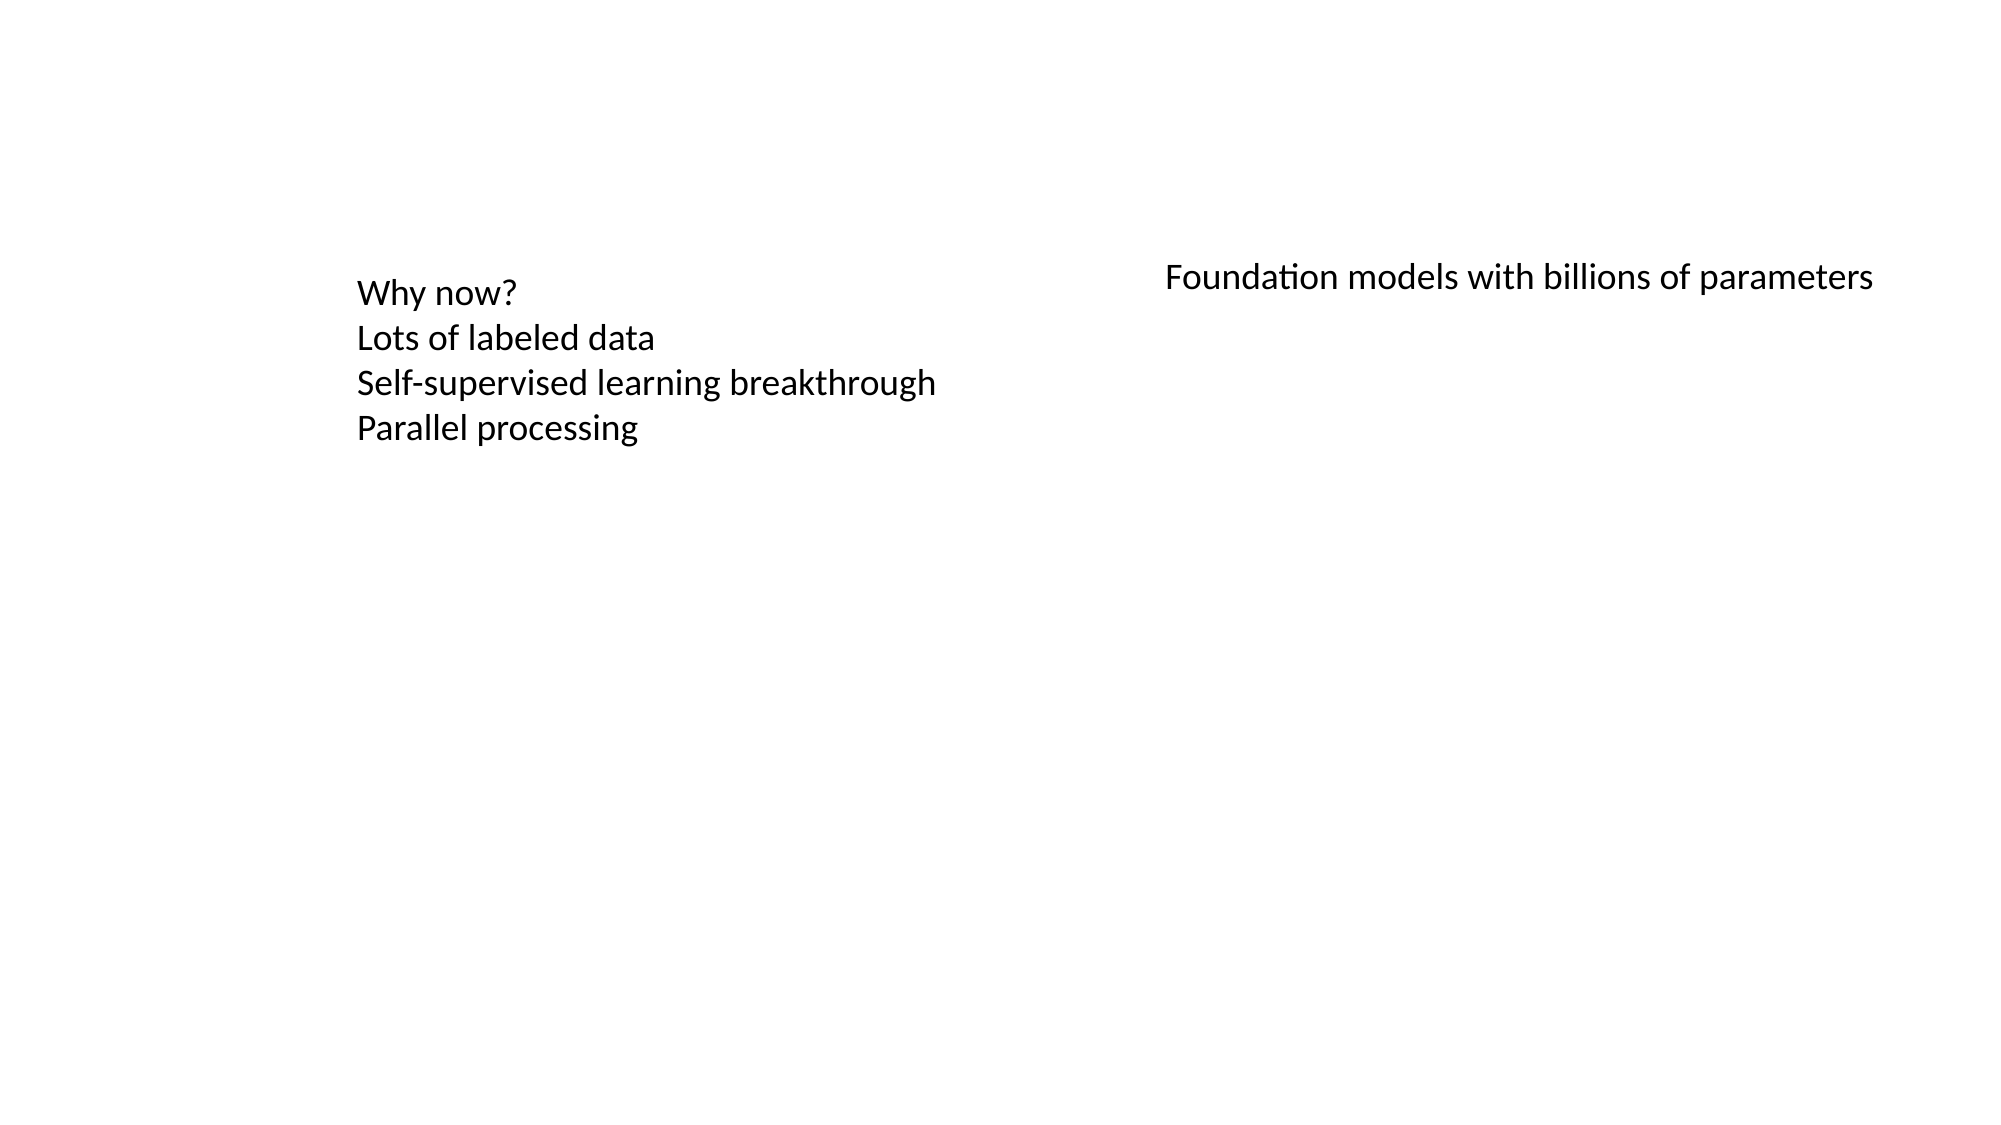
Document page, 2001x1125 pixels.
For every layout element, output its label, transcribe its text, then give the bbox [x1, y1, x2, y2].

text_box Foundation models with billions of parameters [1150, 244, 1890, 305]
text_box Why now? Lots of labeled data Self-supervised learning breakthrough Parallel processing [342, 260, 953, 456]
